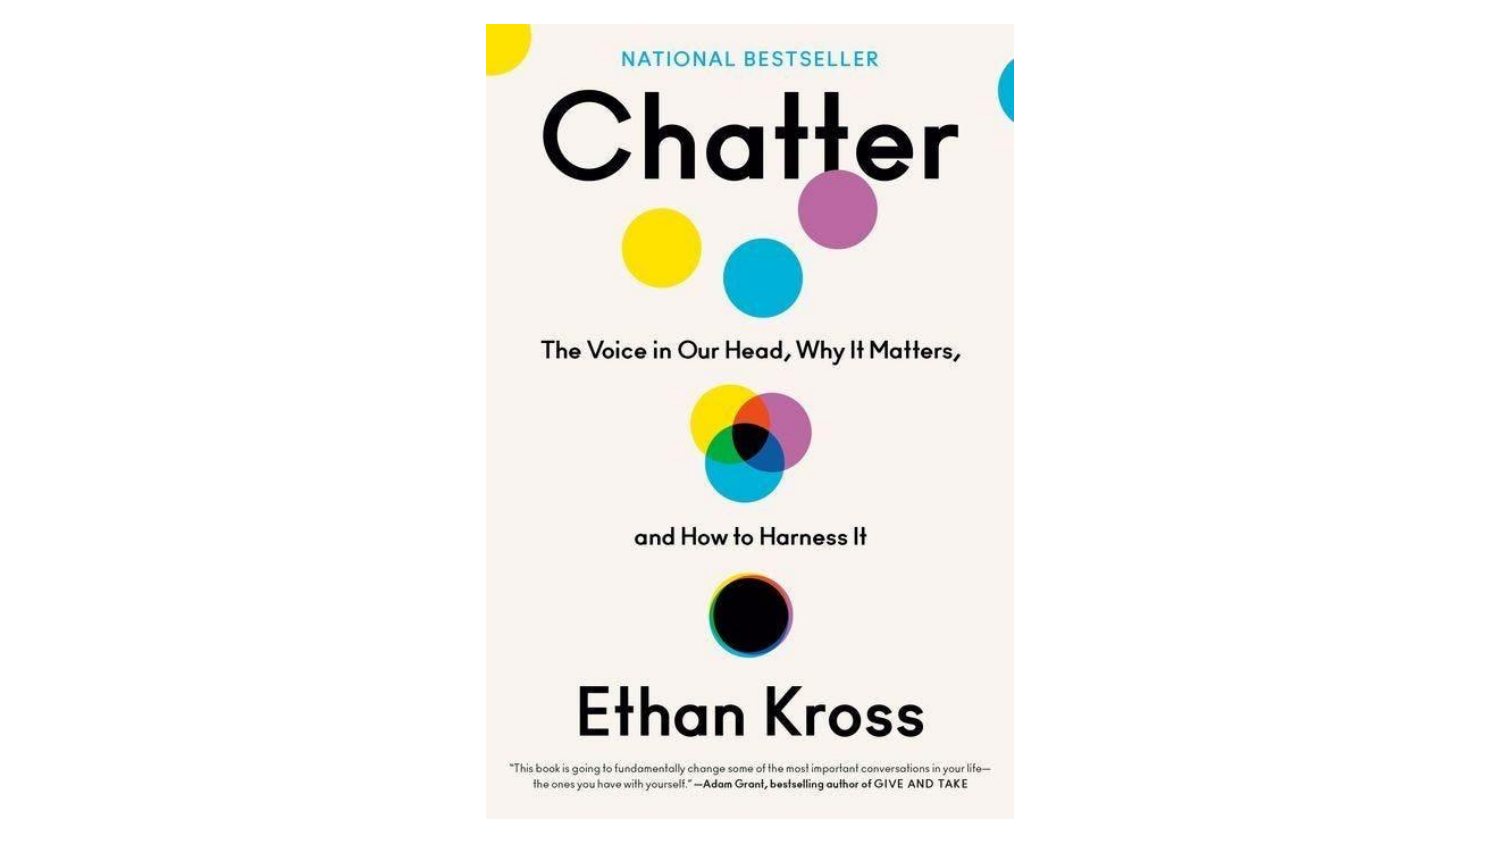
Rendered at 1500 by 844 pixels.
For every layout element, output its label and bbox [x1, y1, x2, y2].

picture [486, 24, 1014, 819]
